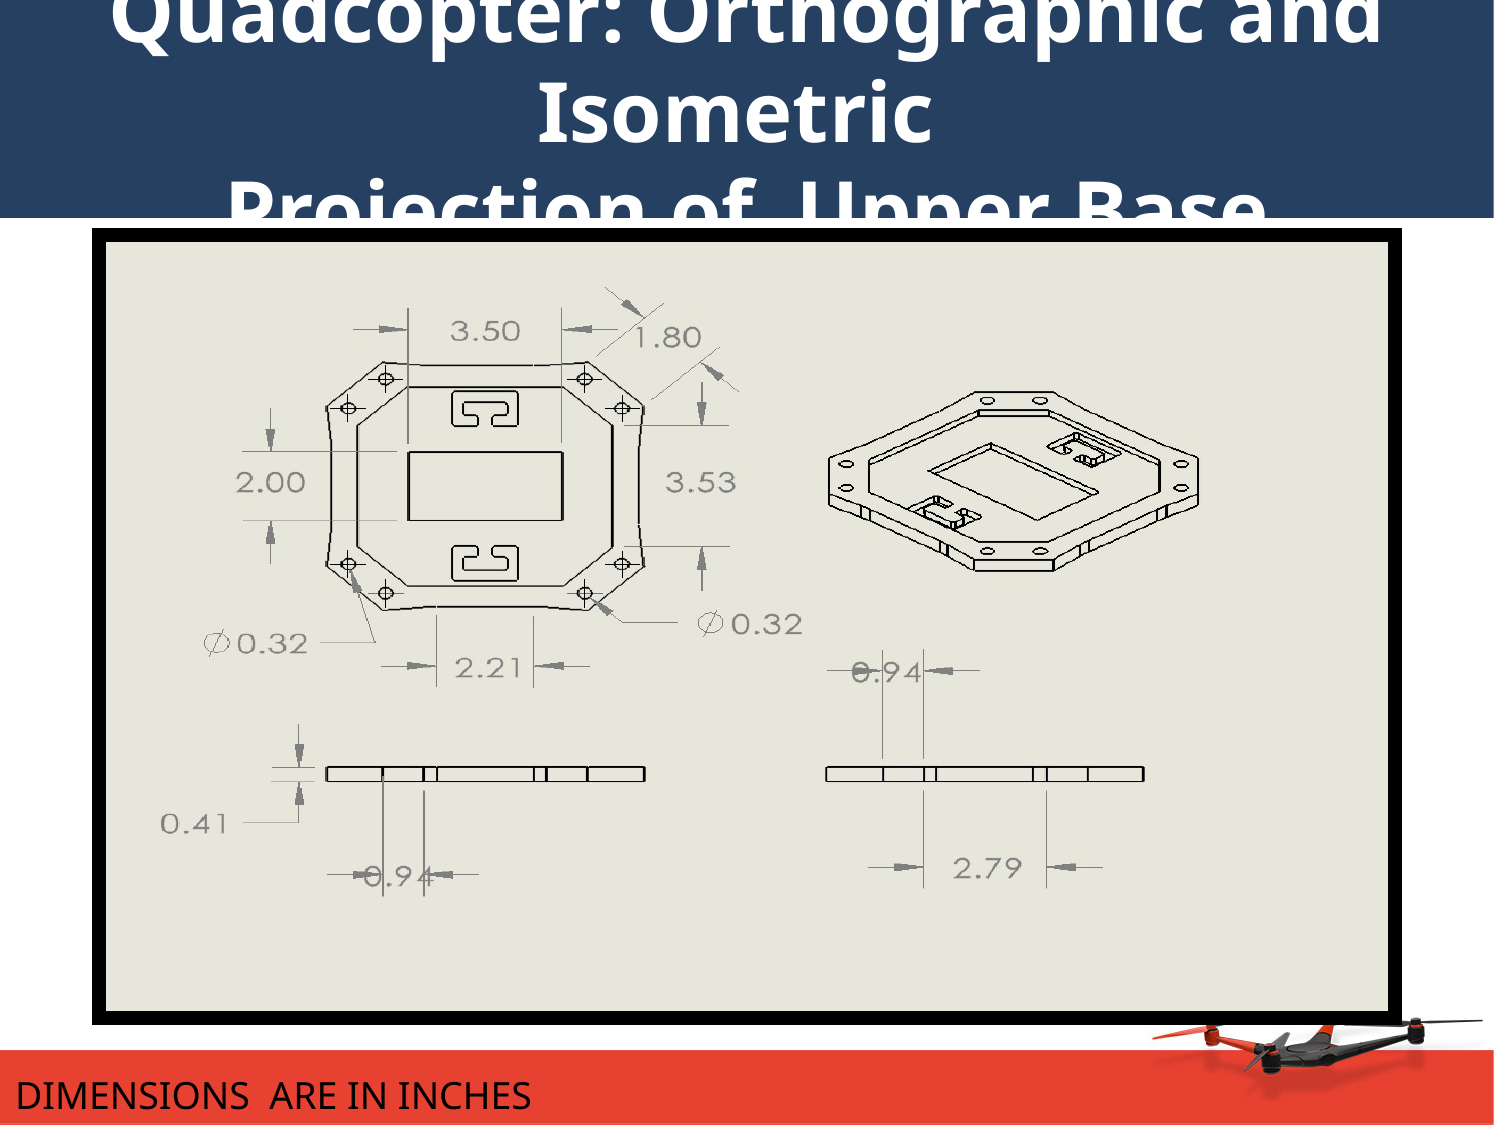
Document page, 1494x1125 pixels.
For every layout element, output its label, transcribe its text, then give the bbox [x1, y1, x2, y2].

title Quadcopter: Orthographic and Isometric Projection of Upper Base [0, 0, 1494, 218]
text_box DIMENSIONS ARE IN INCHES [0, 1064, 945, 1125]
picture [0, 218, 1494, 1125]
